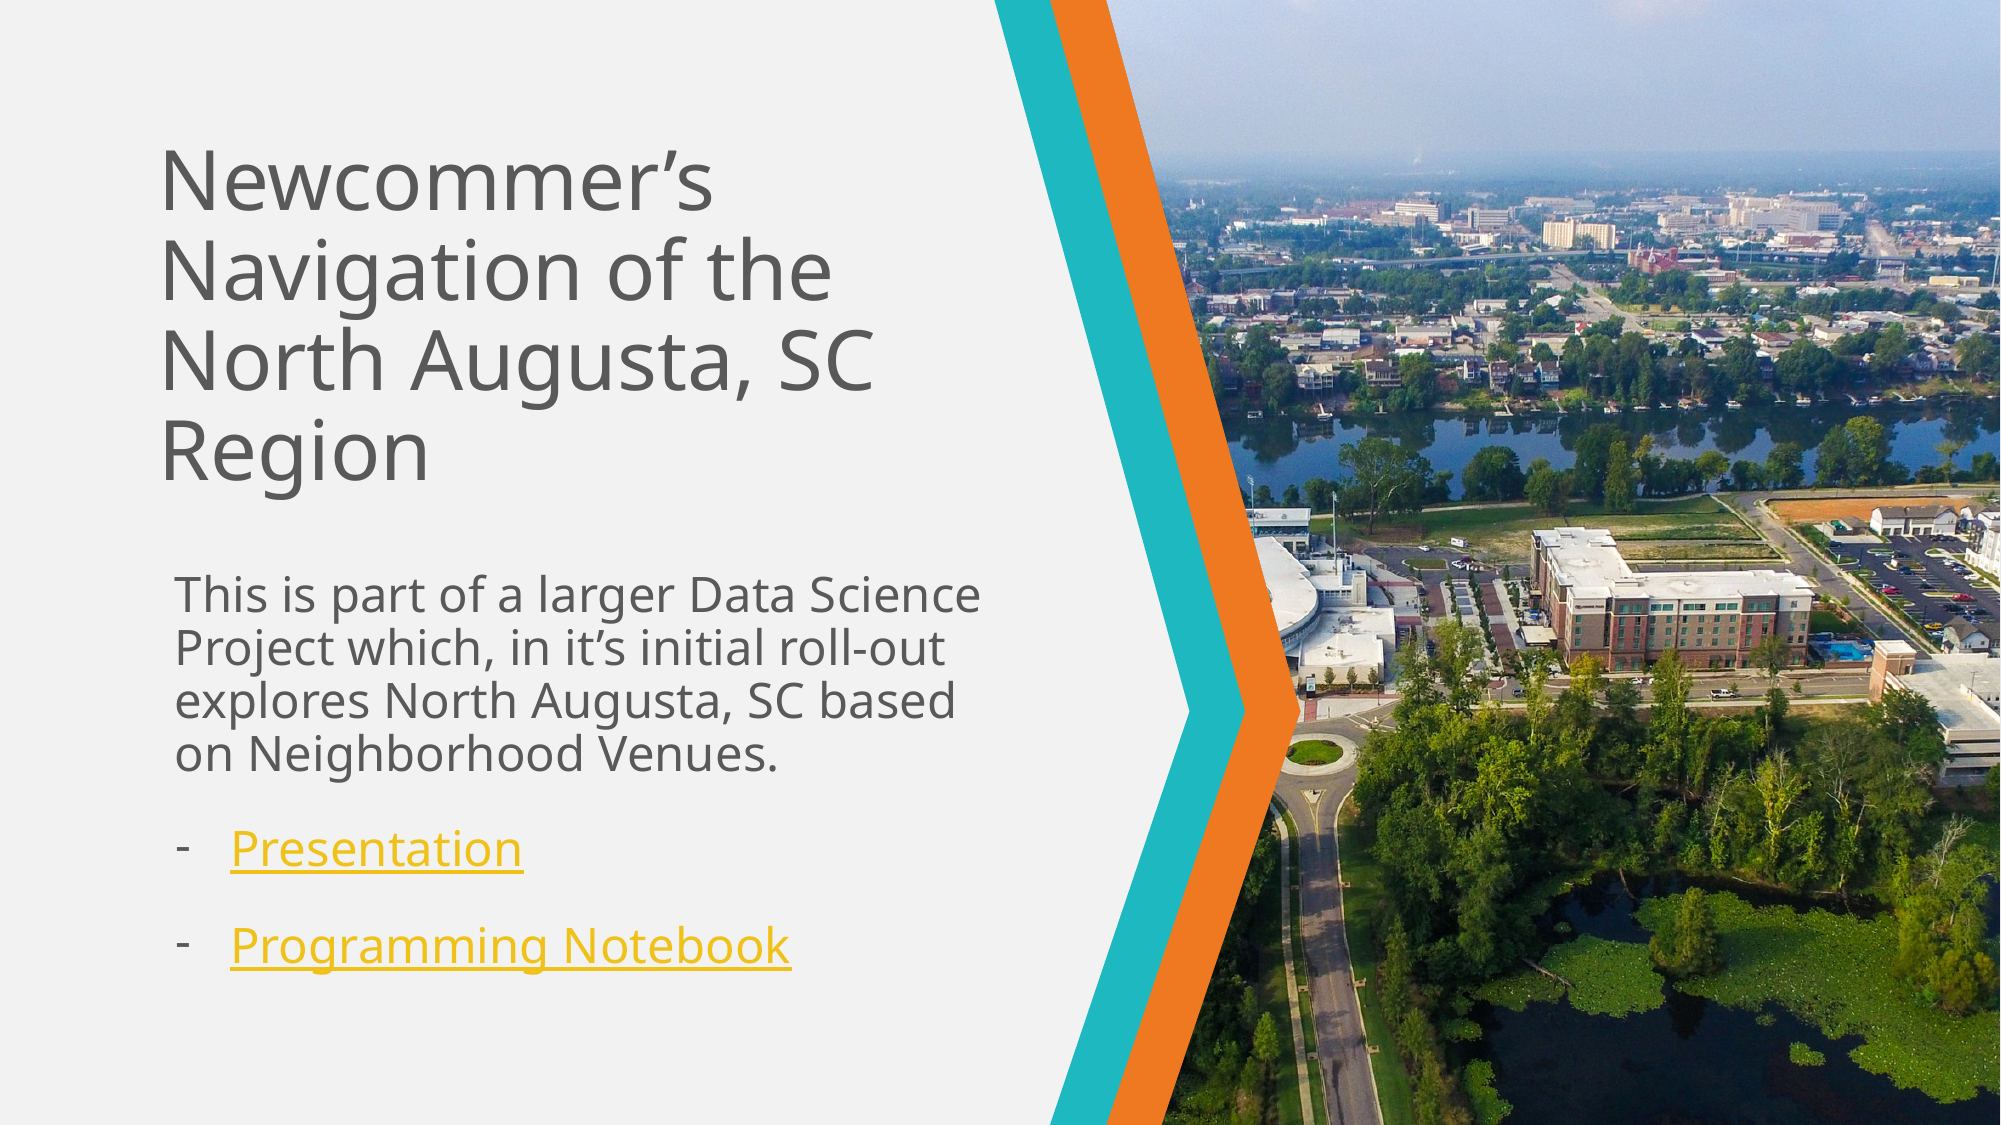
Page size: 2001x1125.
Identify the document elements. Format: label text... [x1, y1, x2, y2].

title Newcommer’s Navigation of the North Augusta, SC Region [143, 86, 984, 507]
picture [1106, 0, 2000, 1125]
subtitle This is part of a larger Data Science Project which, in it’s initial roll-out explores North Augusta, SC based on Neighborhood Venues. Presentation Programming Notebook [159, 562, 1000, 1039]
